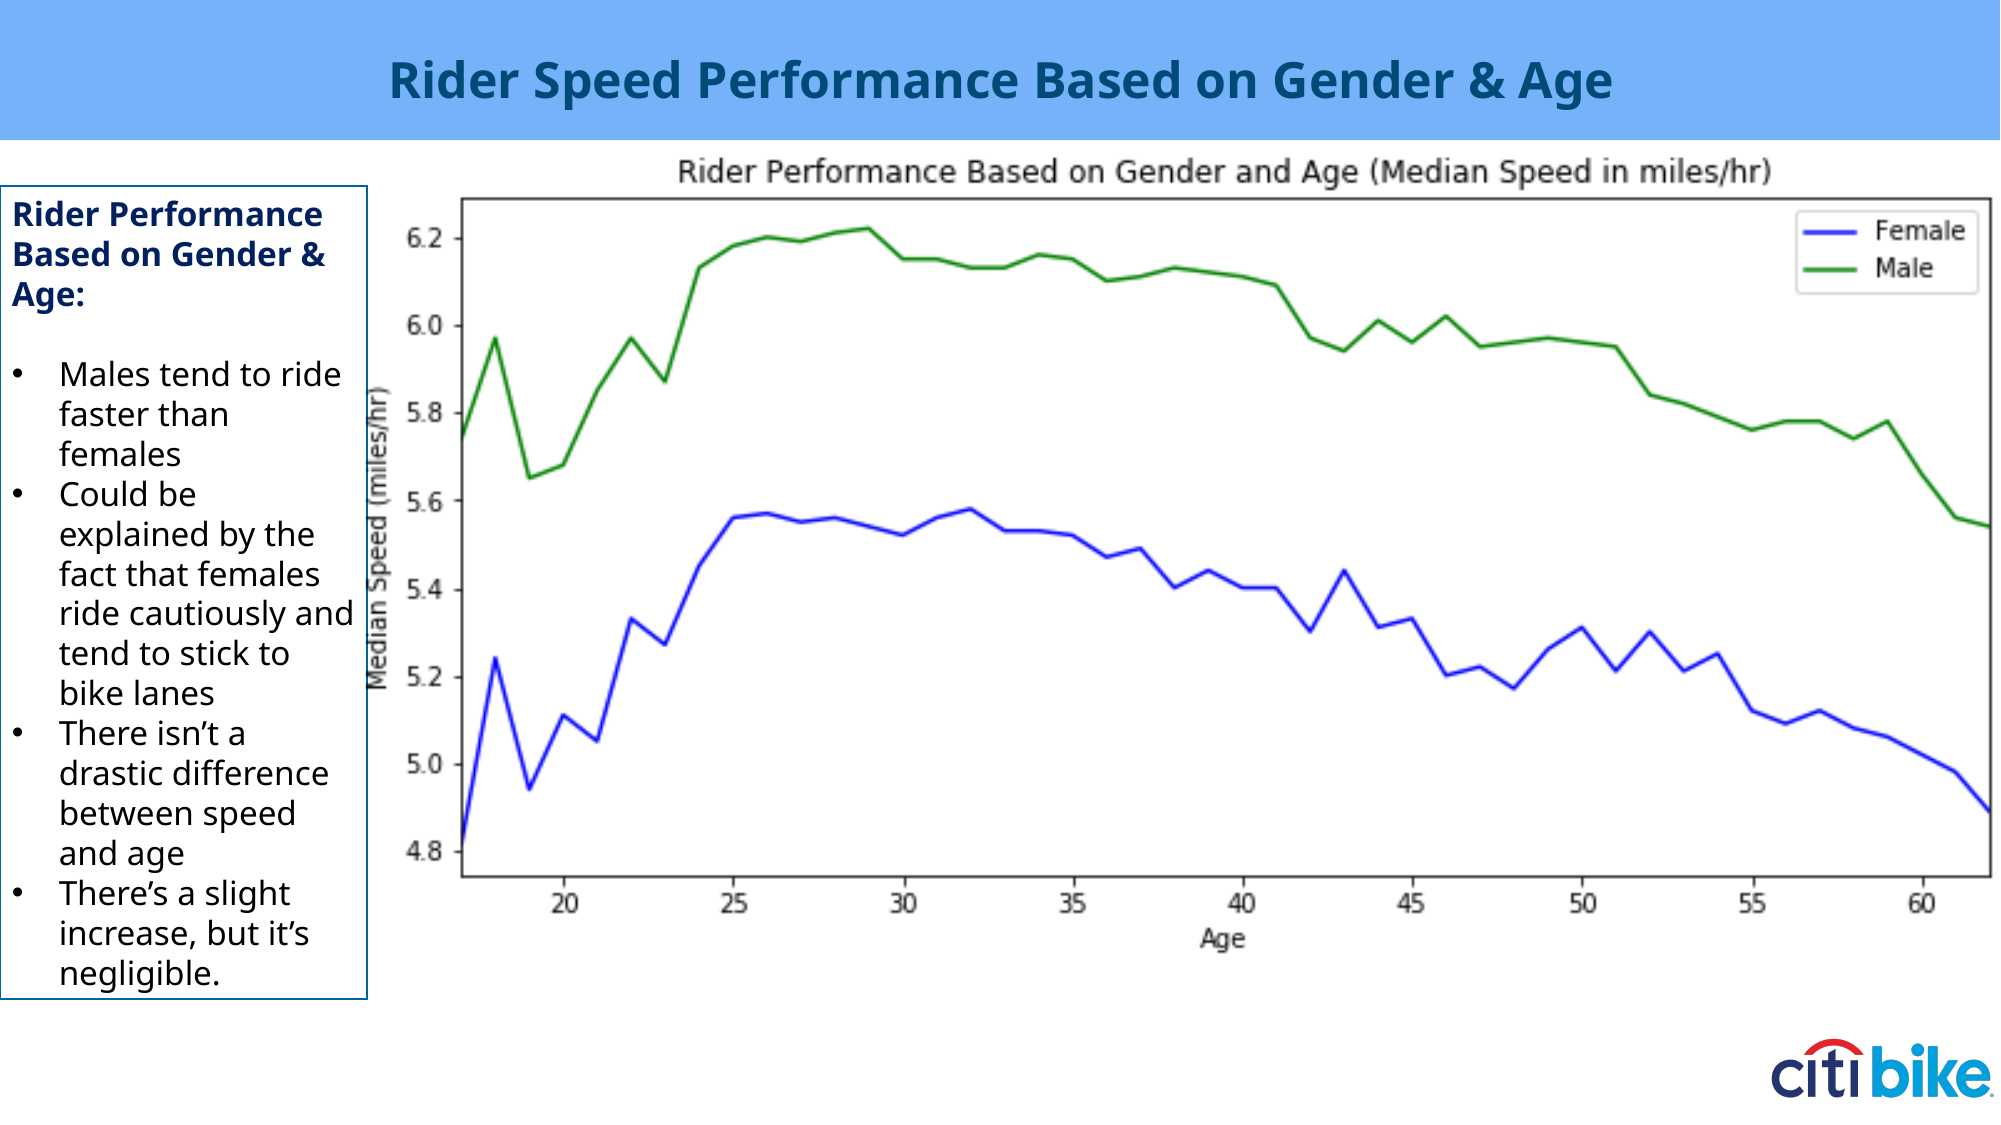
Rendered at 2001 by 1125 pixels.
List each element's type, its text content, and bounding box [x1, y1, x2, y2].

picture [352, 141, 2000, 971]
title Rider Speed Performance Based on Gender & Age [99, 48, 1904, 116]
picture [1760, 1037, 2000, 1099]
text_box Rider Performance Based on Gender & Age: Males tend to ride faster than females Could be explained by the fact that females ride cautiously and tend to stick to bike lanes There isn’t a drastic difference between speed and age There’s a slight increase, but it’s negligible. [0, 185, 368, 1000]
